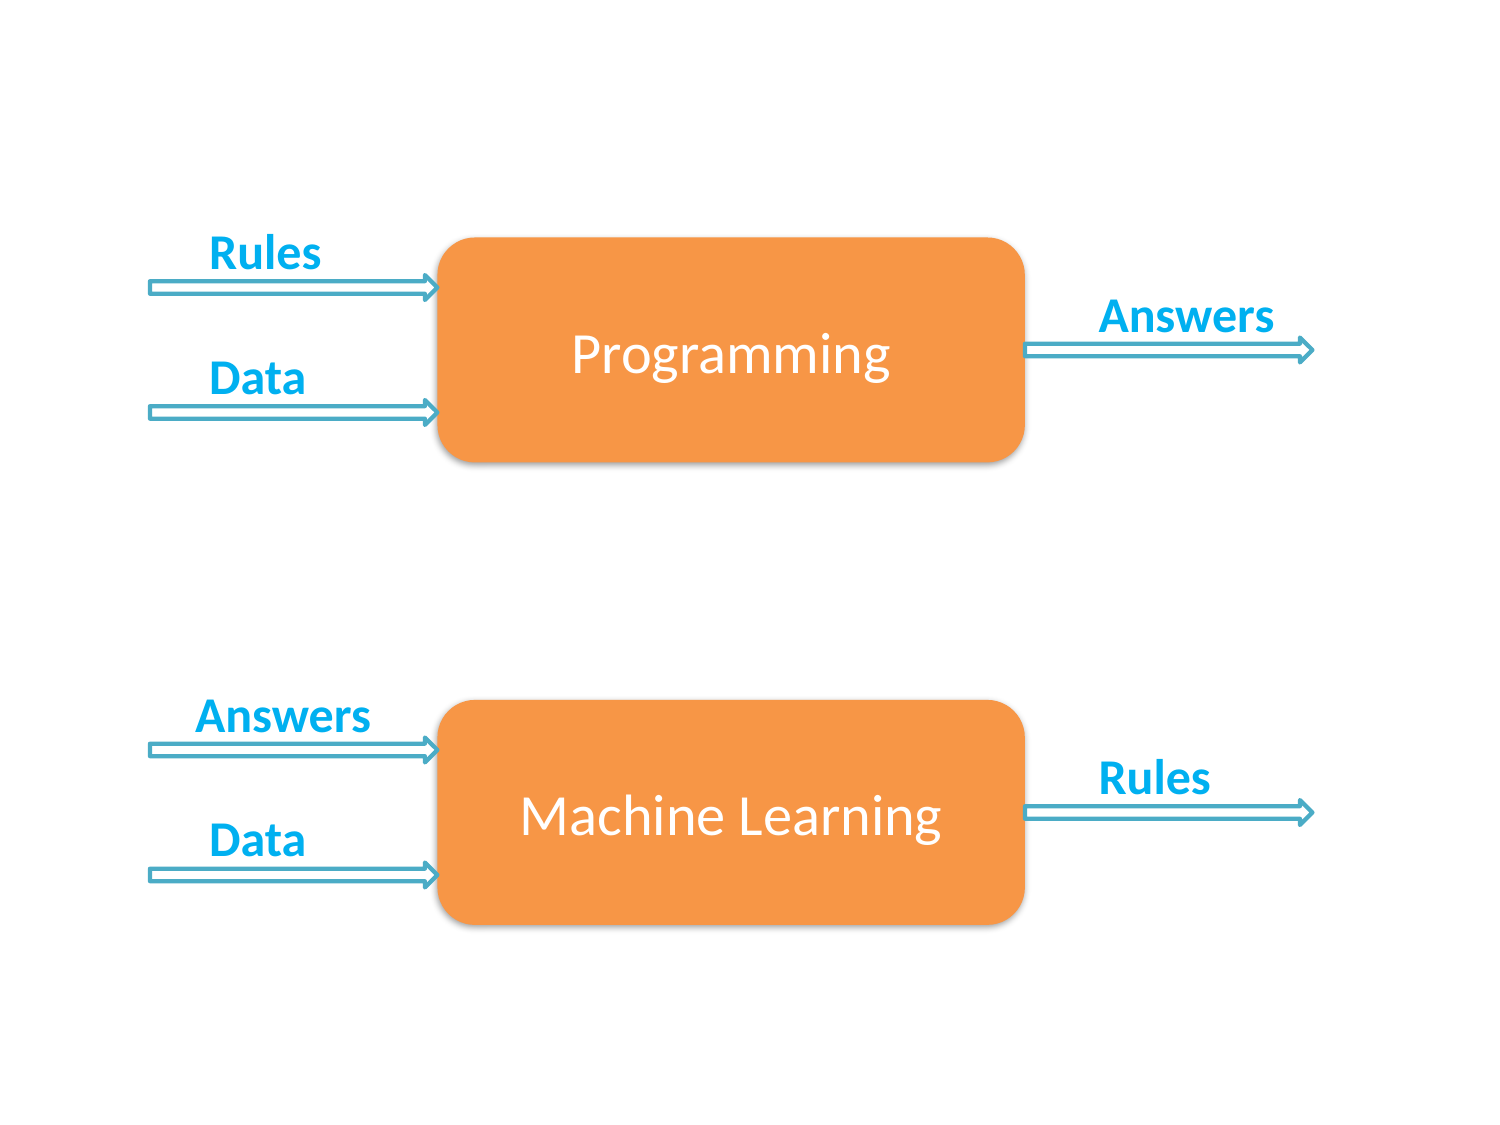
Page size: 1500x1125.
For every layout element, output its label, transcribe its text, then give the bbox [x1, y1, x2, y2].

text_box Machine Learning [434, 696, 1029, 929]
text_box Data [194, 336, 322, 412]
text_box [147, 398, 440, 427]
text_box [147, 273, 440, 302]
text_box [147, 860, 440, 890]
text_box [147, 735, 440, 765]
text_box Answers [1083, 274, 1300, 350]
text_box [1022, 798, 1315, 827]
text_box Programming [434, 234, 1029, 466]
text_box Answers [180, 674, 387, 750]
text_box Rules [1083, 737, 1300, 813]
text_box [1022, 335, 1315, 365]
text_box Rules [194, 212, 337, 288]
text_box Data [194, 799, 322, 874]
